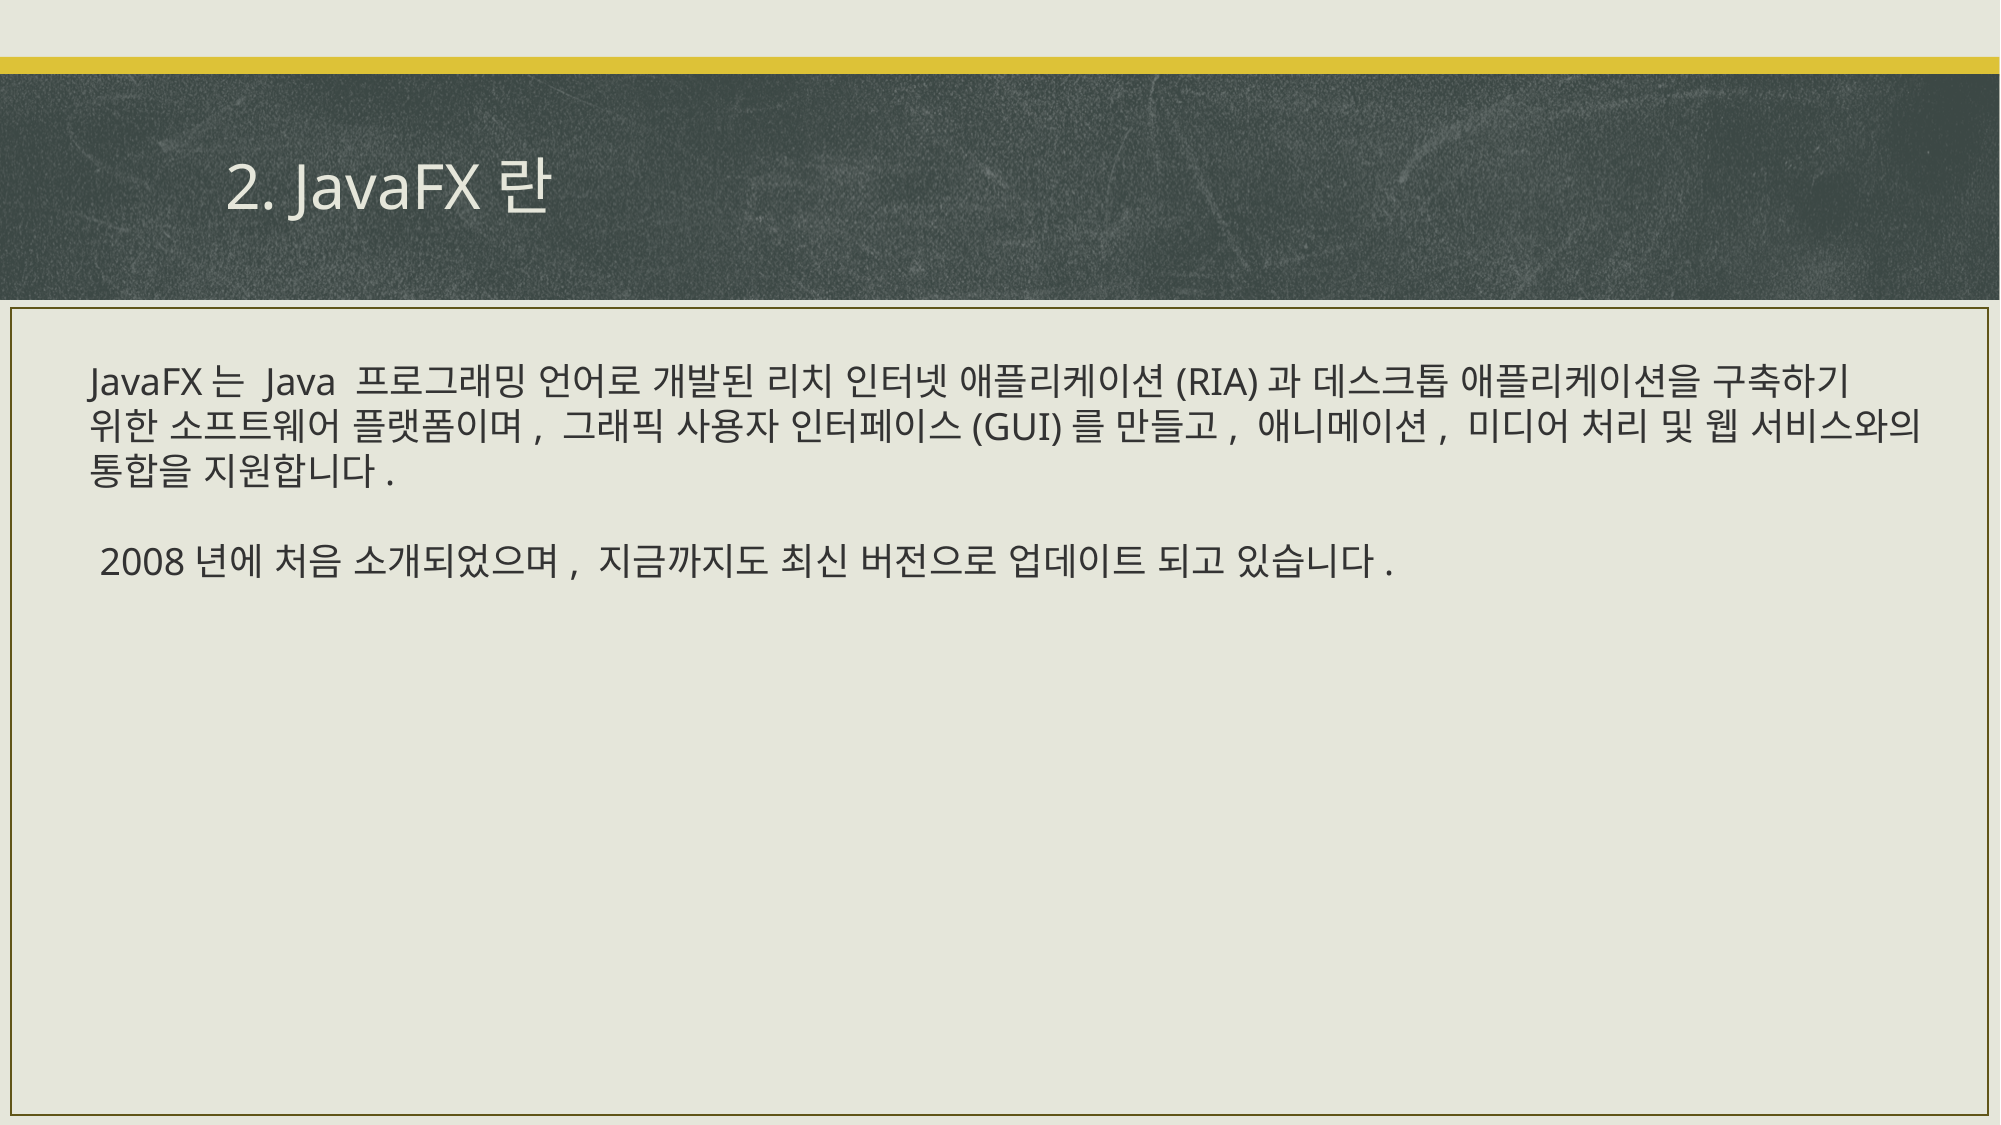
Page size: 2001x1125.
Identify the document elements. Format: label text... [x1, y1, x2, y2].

text_box [10, 307, 1989, 1116]
title 2. JavaFX란 [210, 76, 1790, 300]
picture [0, 74, 2000, 300]
text_box JavaFX는 Java 프로그래밍 언어로 개발된 리치 인터넷 애플리케이션(RIA)과 데스크톱 애플리케이션을 구축하기 위한 소프트웨어 플랫폼이며, 그래픽 사용자 인터페이스(GUI)를 만들고, 애니메이션, 미디어 처리 및 웹 서비스와의 통합을 지원합니다. 2008년에 처음 소개되었으며, 지금까지도 최신 버전으로 업데이트 되고 있습니다. [75, 350, 1946, 591]
